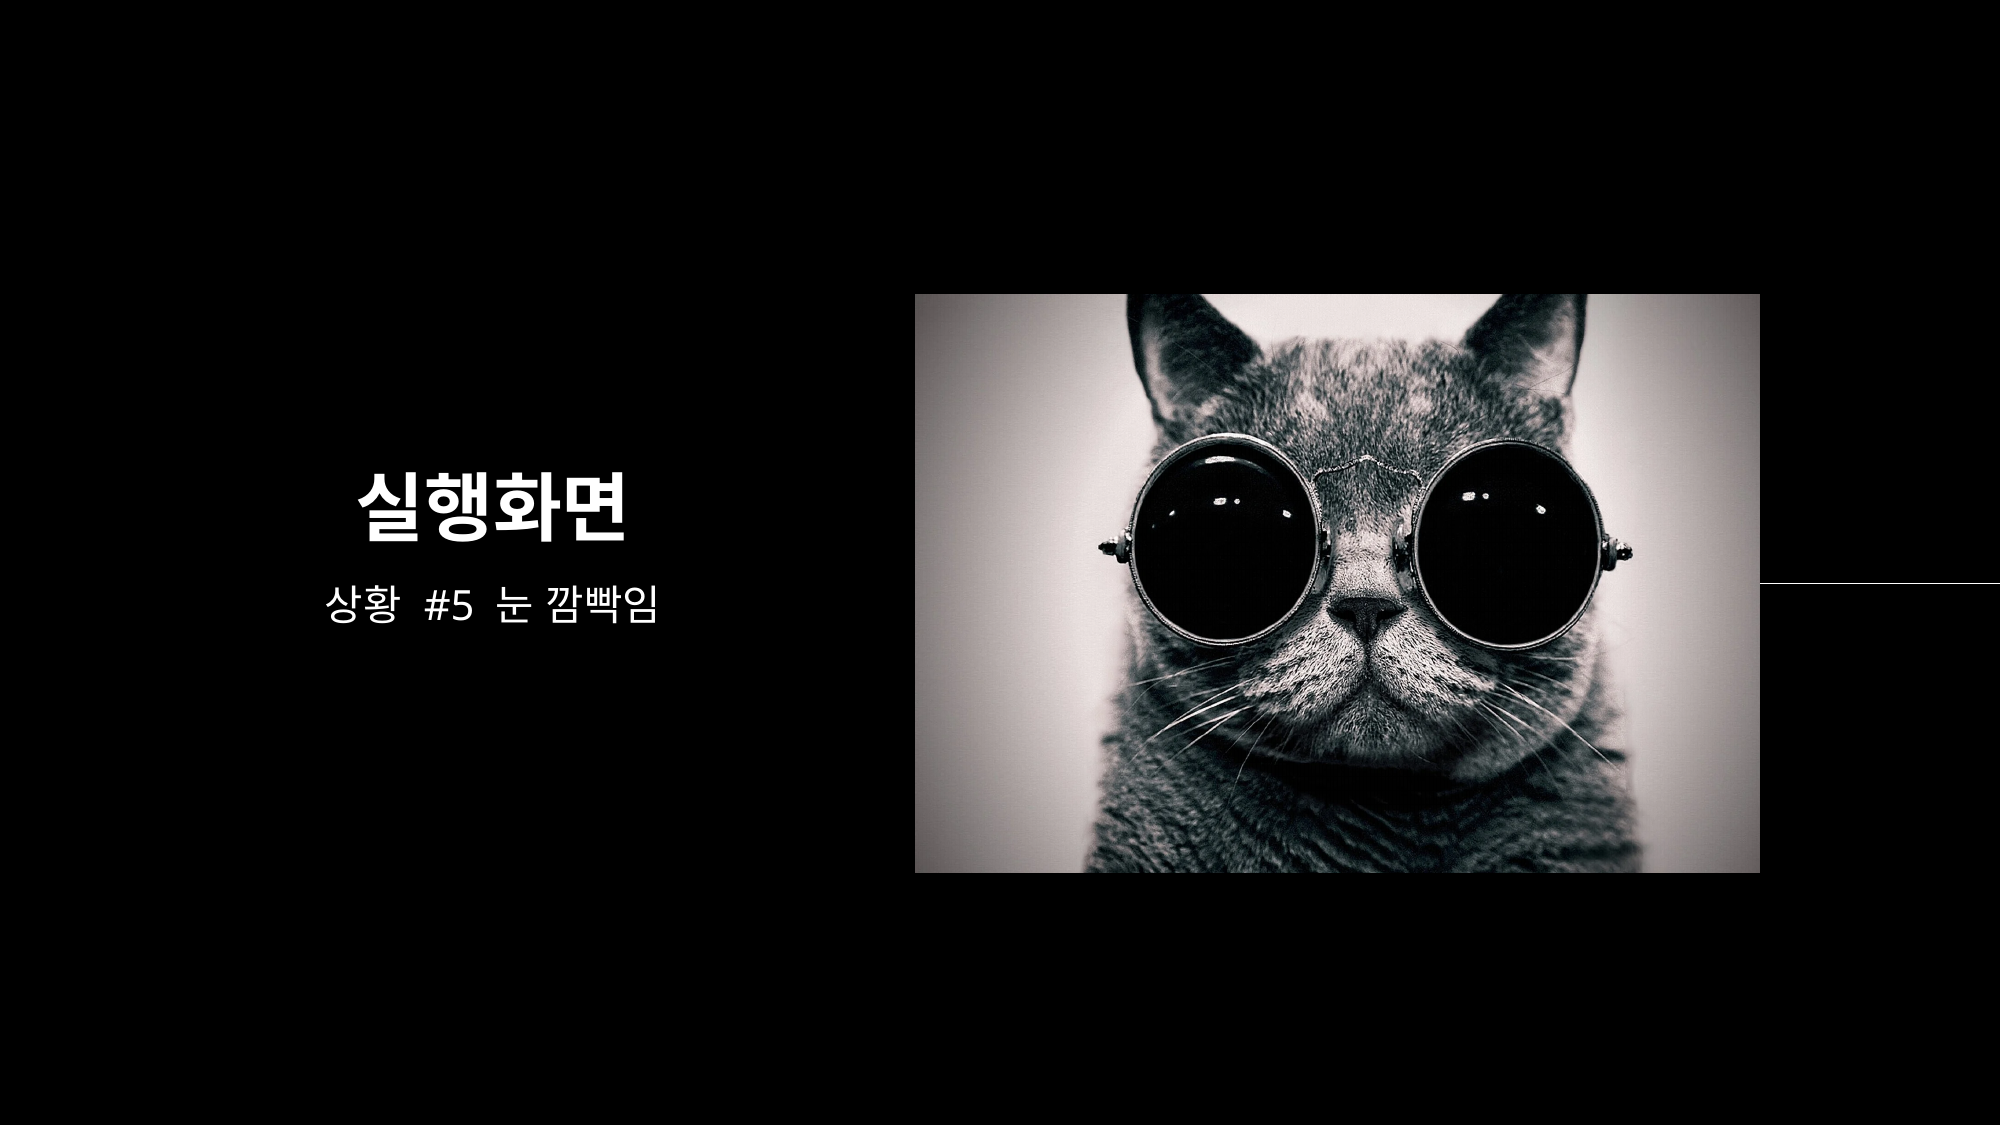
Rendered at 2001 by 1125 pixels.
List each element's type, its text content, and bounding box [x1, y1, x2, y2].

text_box 실행화면 [340, 453, 646, 558]
picture [914, 293, 1761, 873]
text_box 상황 #5 눈 깜빡임 [310, 571, 677, 637]
